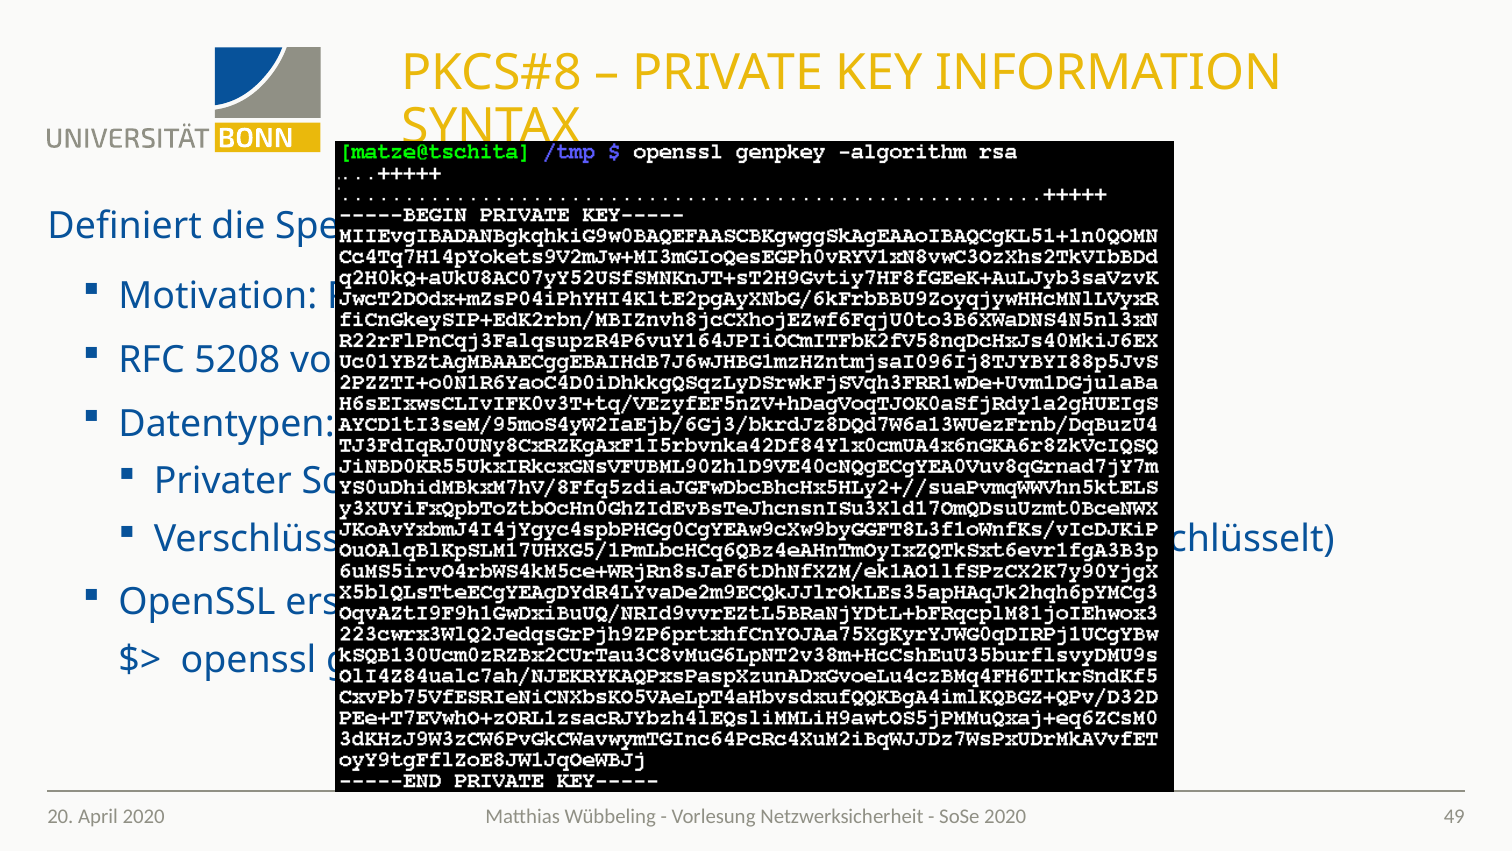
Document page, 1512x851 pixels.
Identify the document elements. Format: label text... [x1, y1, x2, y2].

picture [335, 141, 1174, 792]
slide_number 49 [1370, 791, 1465, 839]
footer Matthias Wübbeling - Vorlesung Netzwerksicherheit - SoSe 2020 [342, 798, 1170, 839]
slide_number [47, 791, 189, 839]
list Definiert die Speicherung (allgemeiner) privater Schlüssel Motivation: PKCS#1 speichert nur RSA-Schlüssel RFC 5208 von Mai 2008 Datentypen: Privater Schlüssel Verschlüsselter privater Schlüssel (mit PKCS#5 (PBES) verschlüsselt) OpenSSL ersetzt genrsa mit genpkey $> openssl genpkey -algorithm rsa [1178, 200, 1465, 745]
title PKCS#8 – Private key information syntax [401, 47, 1465, 154]
list Definiert die Speicherung (allgemeiner) privater Schlüssel Motivation: PKCS#1 speichert nur RSA-Schlüssel RFC 5208 von Mai 2008 Datentypen: Privater Schlüssel Verschlüsselter privater Schlüssel (mit PKCS#5 (PBES) verschlüsselt) OpenSSL ersetzt genrsa mit genpkey $> openssl genpkey -algorithm rsa [47, 200, 330, 745]
